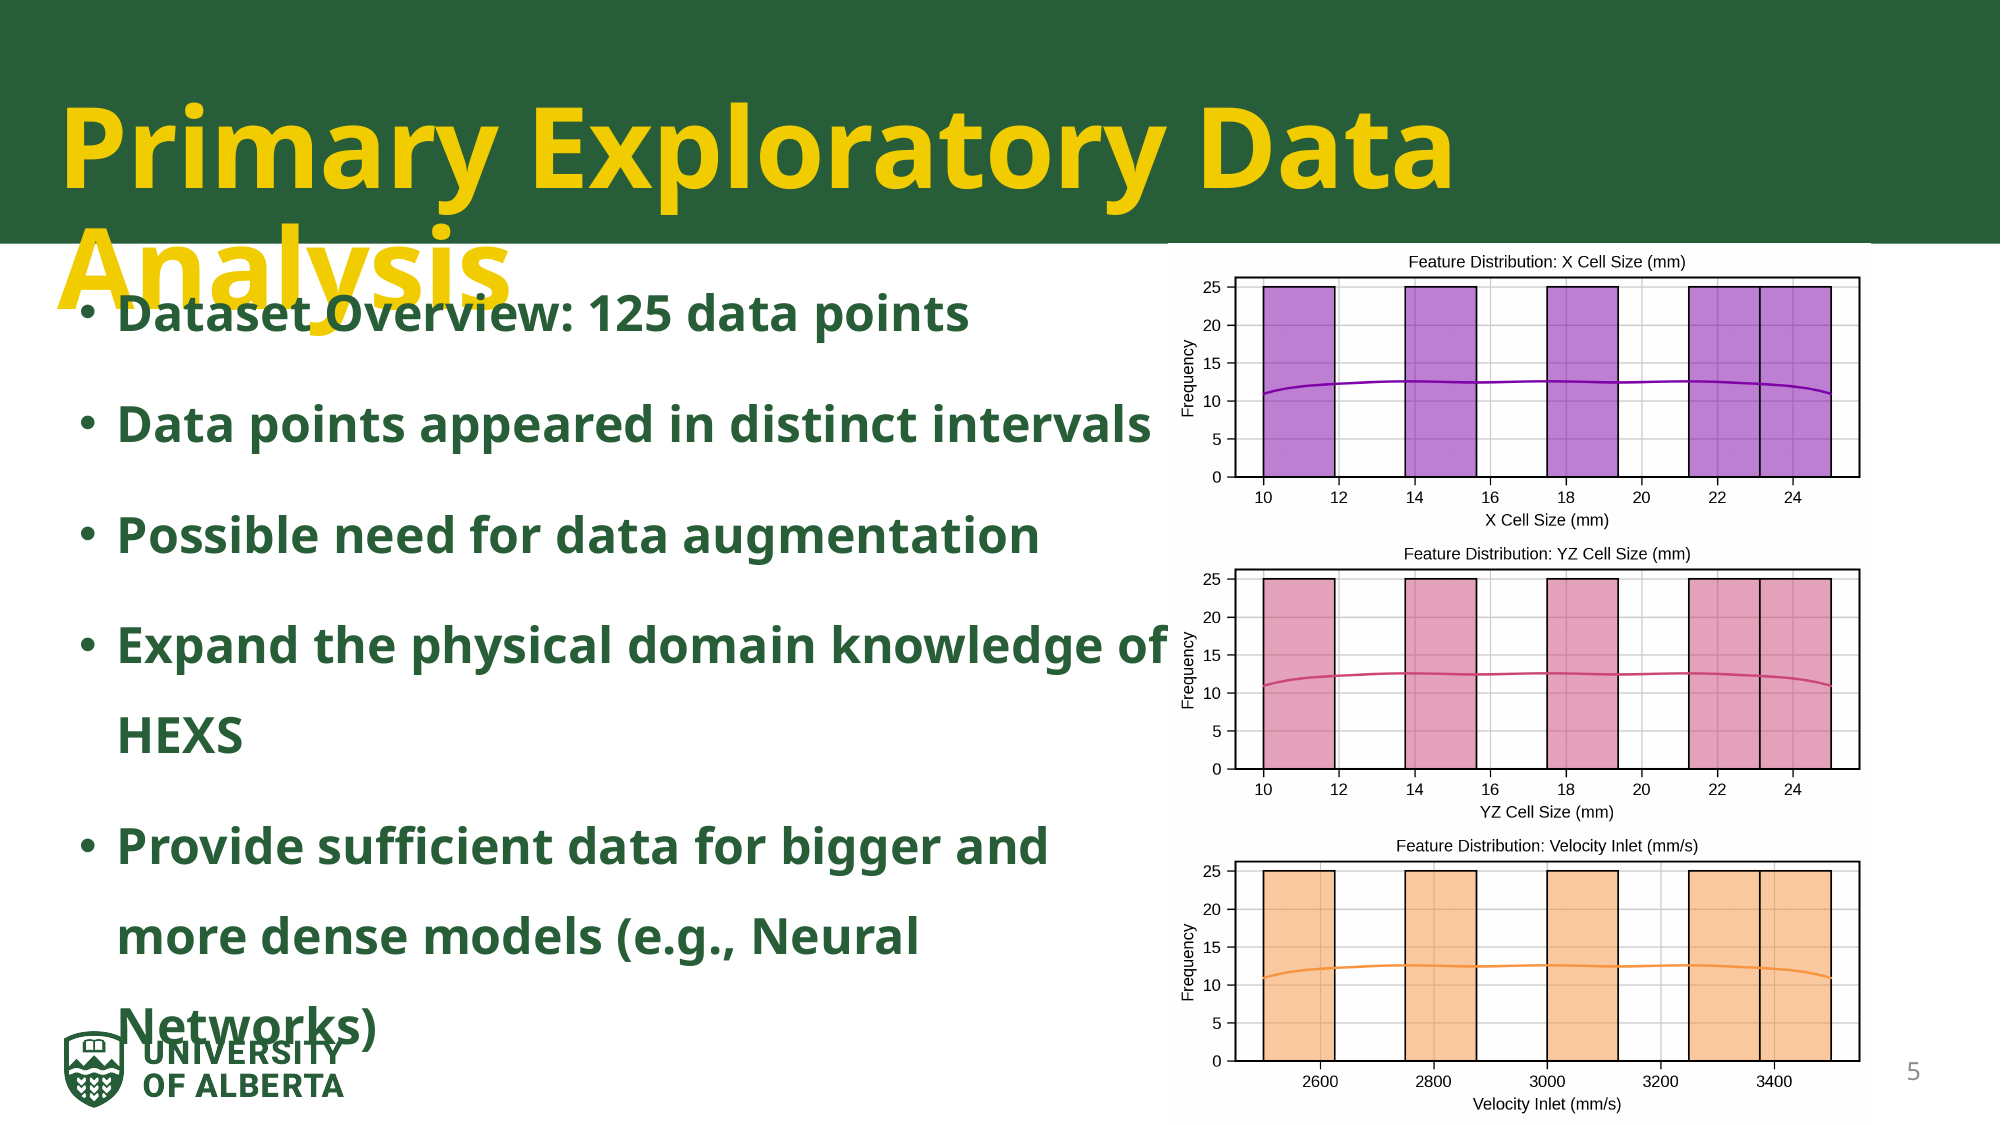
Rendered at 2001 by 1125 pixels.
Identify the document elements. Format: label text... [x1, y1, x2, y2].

list Dataset Overview: 125 data points Data points appeared in distinct intervals Possible need for data augmentation Expand the physical domain knowledge of HEXS Provide sufficient data for bigger and more dense models (e.g., Neural Networks) [64, 243, 1168, 994]
title Primary Exploratory Data Analysis [57, 91, 1936, 217]
picture [1168, 243, 1871, 1125]
picture [64, 1031, 344, 1108]
slide_number 5 [1871, 1042, 1936, 1103]
